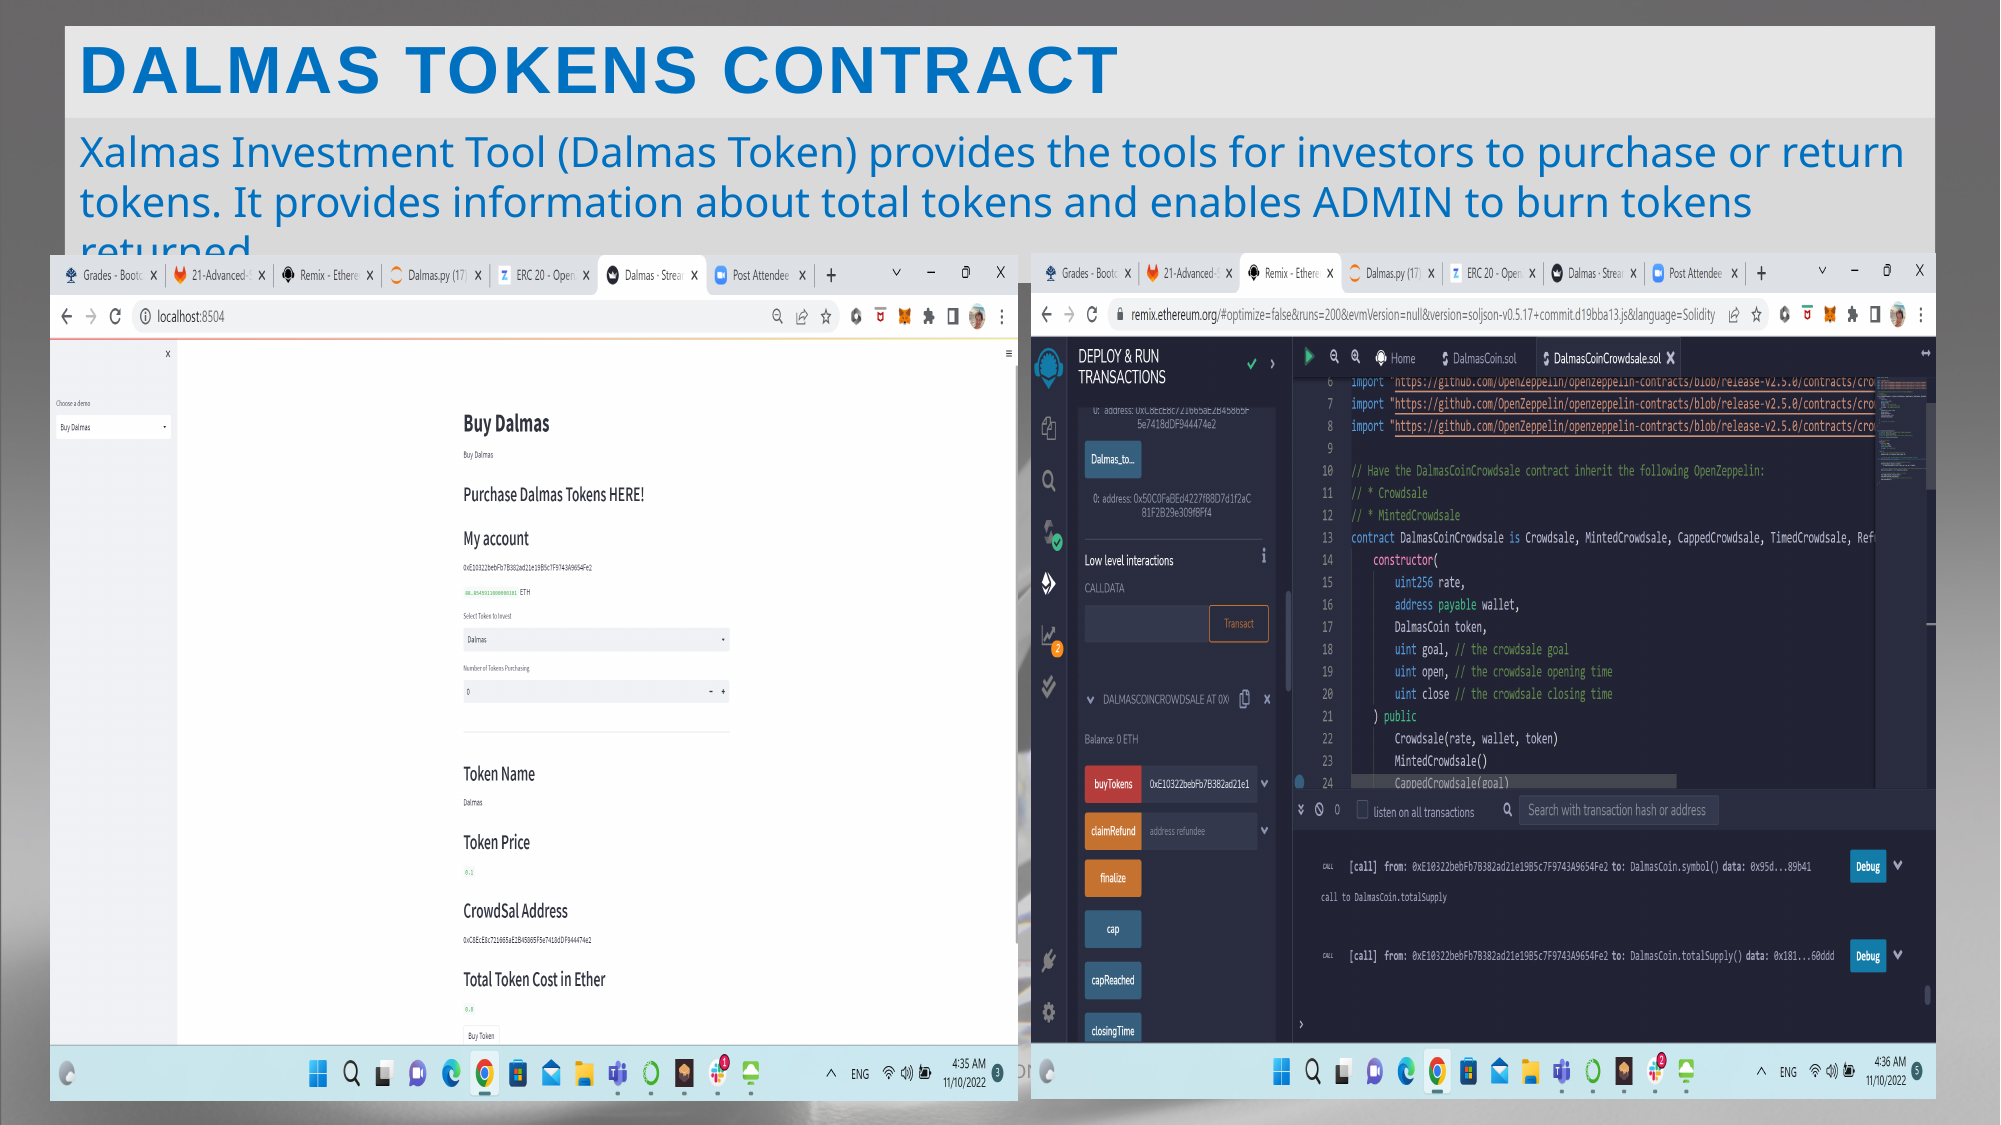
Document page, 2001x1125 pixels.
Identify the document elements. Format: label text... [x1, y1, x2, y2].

picture [1031, 253, 1936, 1099]
text_box Xalmas Investment Tool (Dalmas Token) provides the tools for investors to purchase or return tokens. It provides information about total tokens and enables ADMIN to burn tokens returned. [64, 117, 1936, 283]
slide_number 10 [1412, 1099, 1863, 1103]
title Dalmas Tokens contract [64, 26, 1936, 117]
picture [50, 255, 1018, 1101]
footer PRESENTATION TITLE [662, 1042, 1338, 1103]
